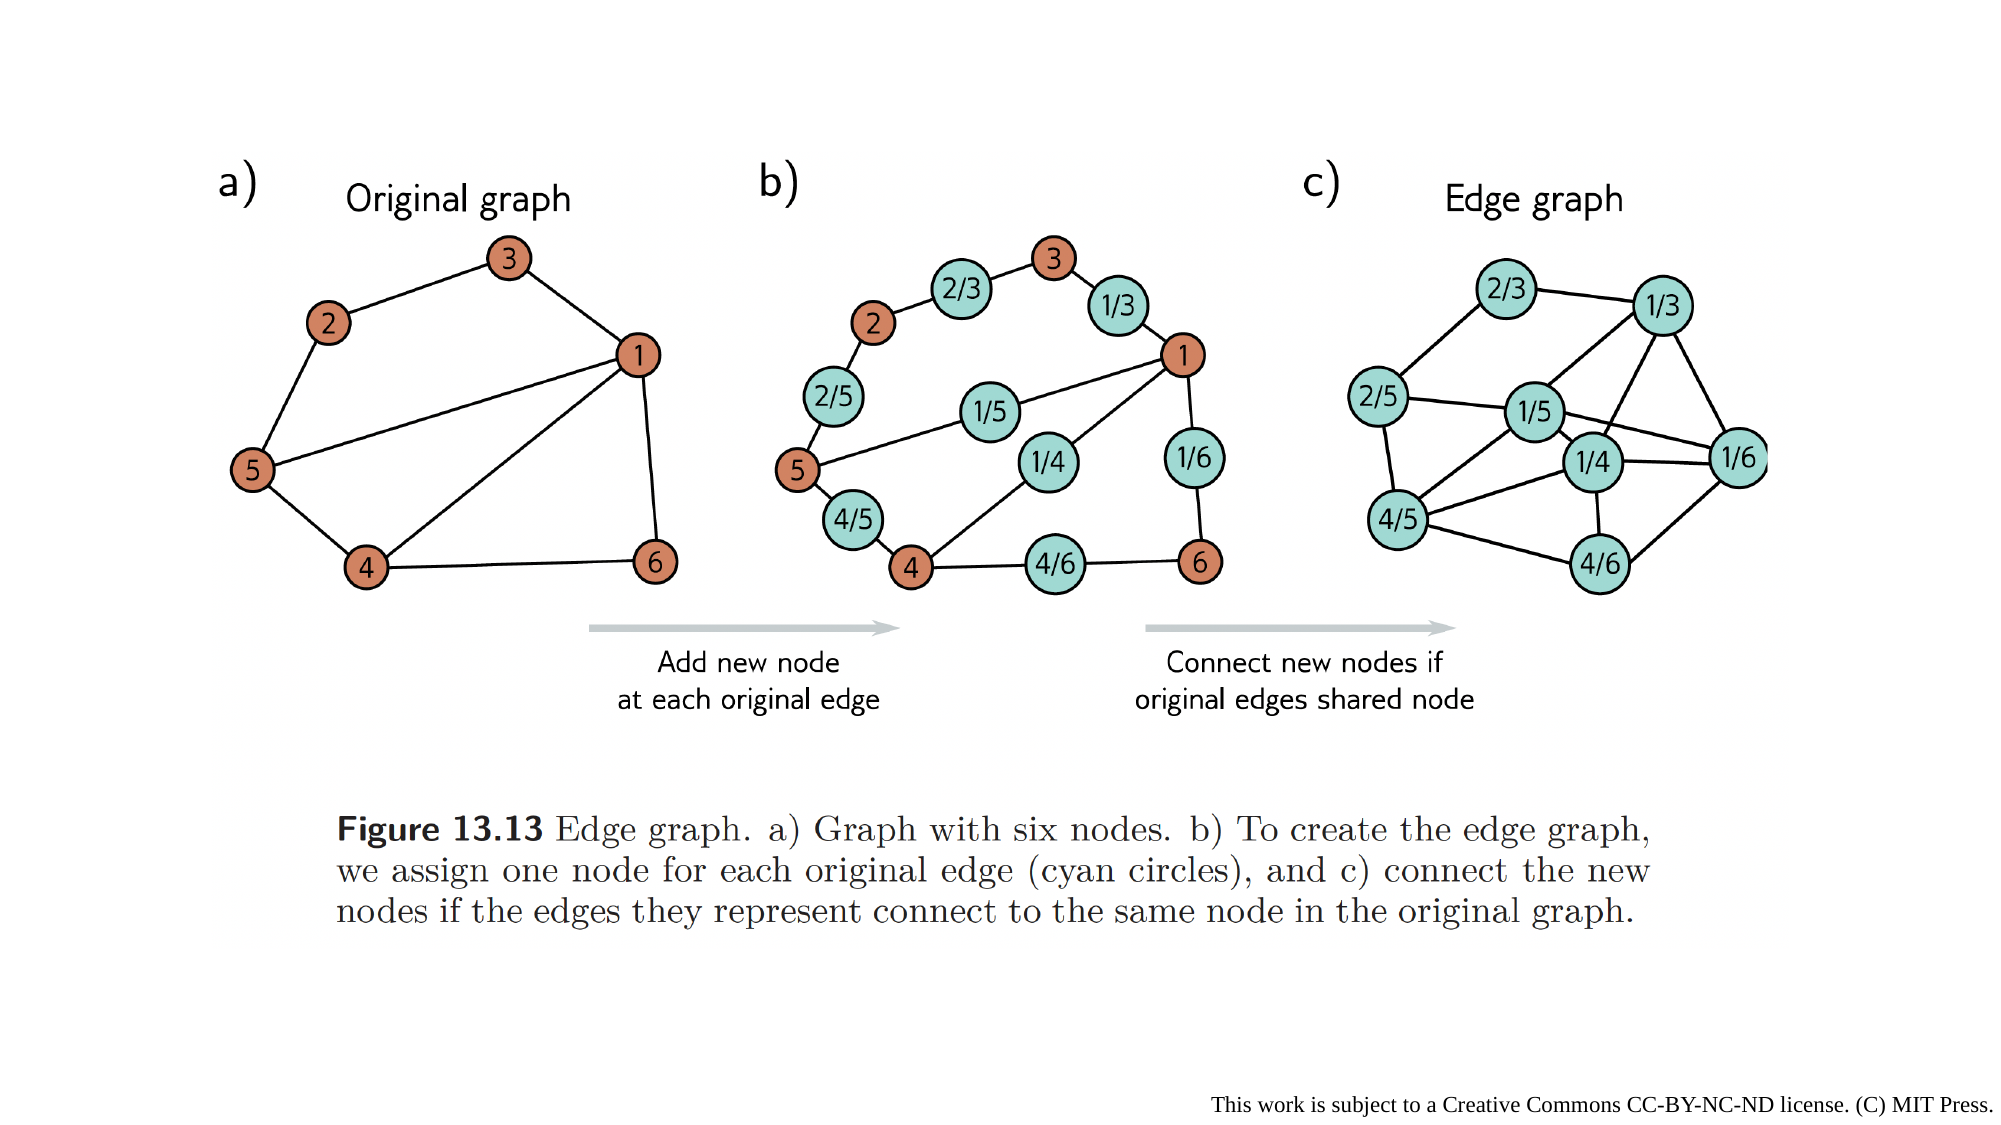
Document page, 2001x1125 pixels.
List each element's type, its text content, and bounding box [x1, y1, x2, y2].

picture [211, 151, 1789, 949]
text_box This work is subject to a Creative Commons CC-BY-NC-ND license. (C) MIT Press. [1196, 1082, 2000, 1125]
